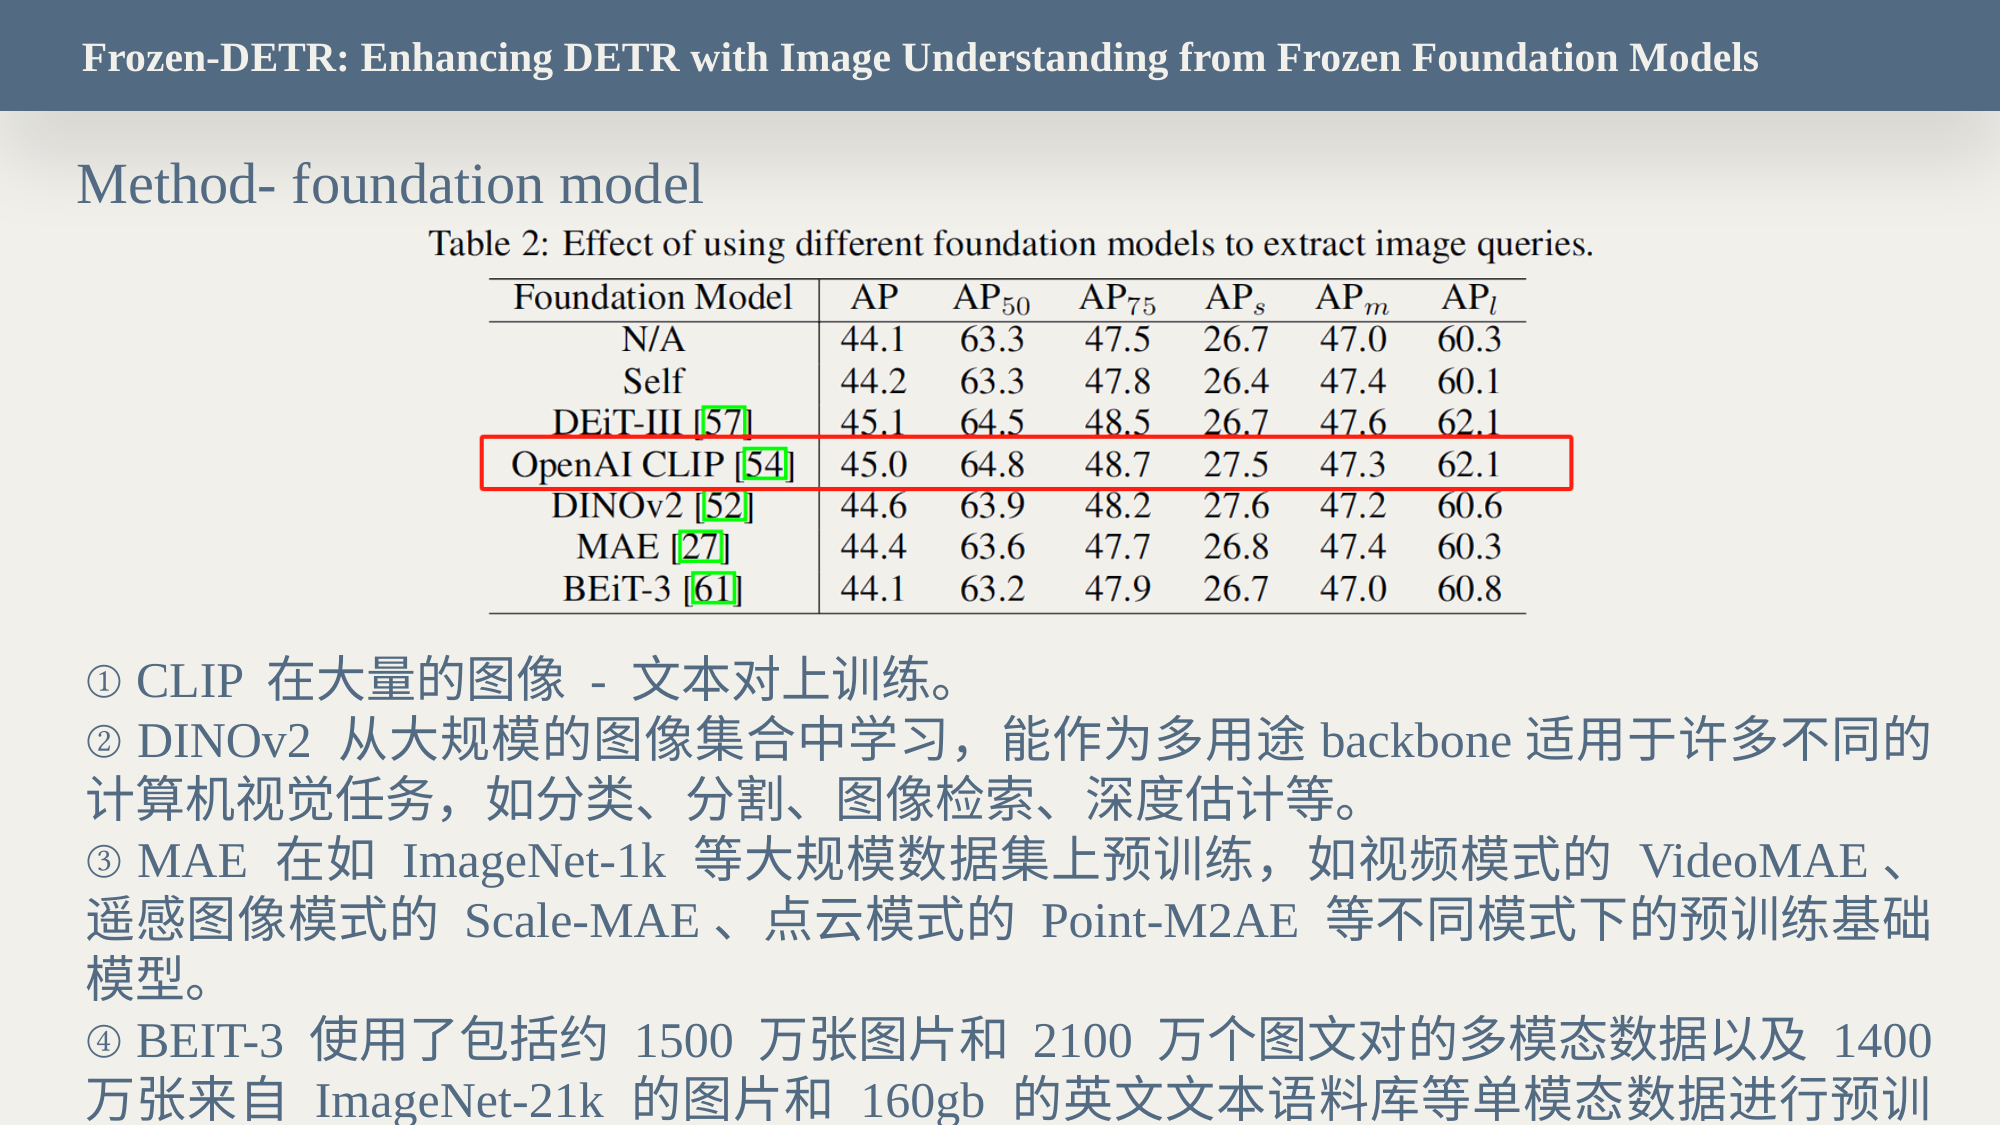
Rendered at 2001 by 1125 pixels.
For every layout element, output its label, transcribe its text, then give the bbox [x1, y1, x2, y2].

text_box Frozen-DETR: Enhancing DETR with Image Understanding from Frozen Foundation Models [67, 22, 1776, 88]
text_box [0, 0, 2000, 112]
text_box Method- foundation model [61, 103, 1956, 223]
text_box ① CLIP 在大量的图像 - 文本对上训练。 ② DINOv2 从大规模的图像集合中学习，能作为多用途backbone适用于许多不同的计算机视觉任务，如分类、分割、图像检索、深度估计等。 ③ MAE 在如 ImageNet-1k 等大规模数据集上预训练，如视频模式的 VideoMAE、遥感图像模式的 Scale-MAE、点云模式的 Point-M2AE 等不同模式下的预训练基础模型。 ④ BEIT-3 使用了包括约 1500 万张图片和 2100 万个图文对的多模态数据以及 1400 万张来自 ImageNet-21k 的图片和 160gb 的英文文本语料库等单模态数据进行预训练。 [70, 639, 1948, 1125]
picture [409, 211, 1609, 626]
